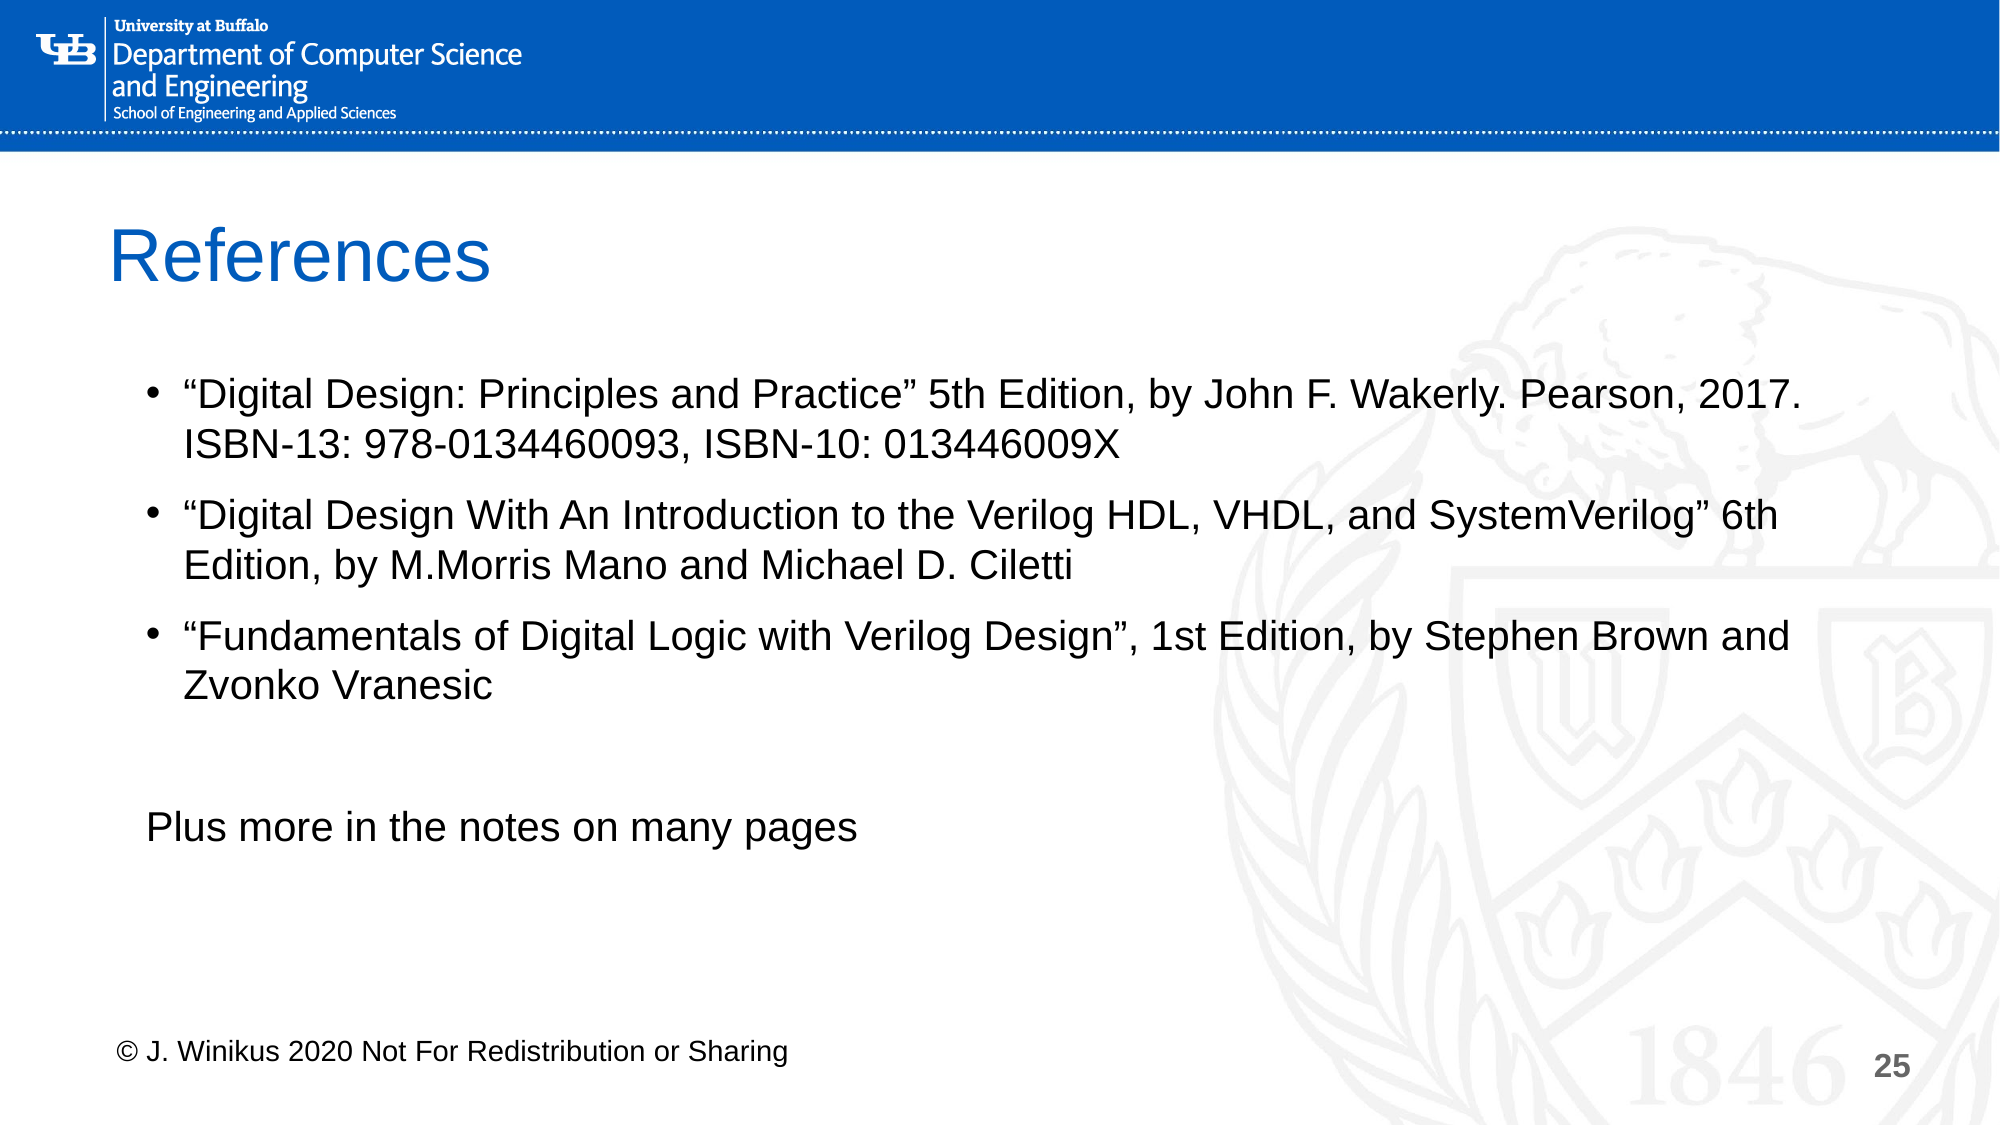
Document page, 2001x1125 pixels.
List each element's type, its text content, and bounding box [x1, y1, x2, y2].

picture [0, 0, 2000, 1125]
title References [93, 216, 1819, 335]
list “Digital Design: Principles and Practice” 5th Edition, by John F. Wakerly. Pearson, 2017. ISBN-13: 978-0134460093, ISBN-10: 013446009X “Digital Design With An Introduction to the Verilog HDL, VHDL, and SystemVerilog” 6th Edition, by M.Morris Mano and Michael D. Ciletti “Fundamentals of Digital Logic with Verilog Design”, 1st Edition, by Stephen Brown and Zvonko Vranesic Plus more in the notes on many pages [93, 359, 1819, 981]
